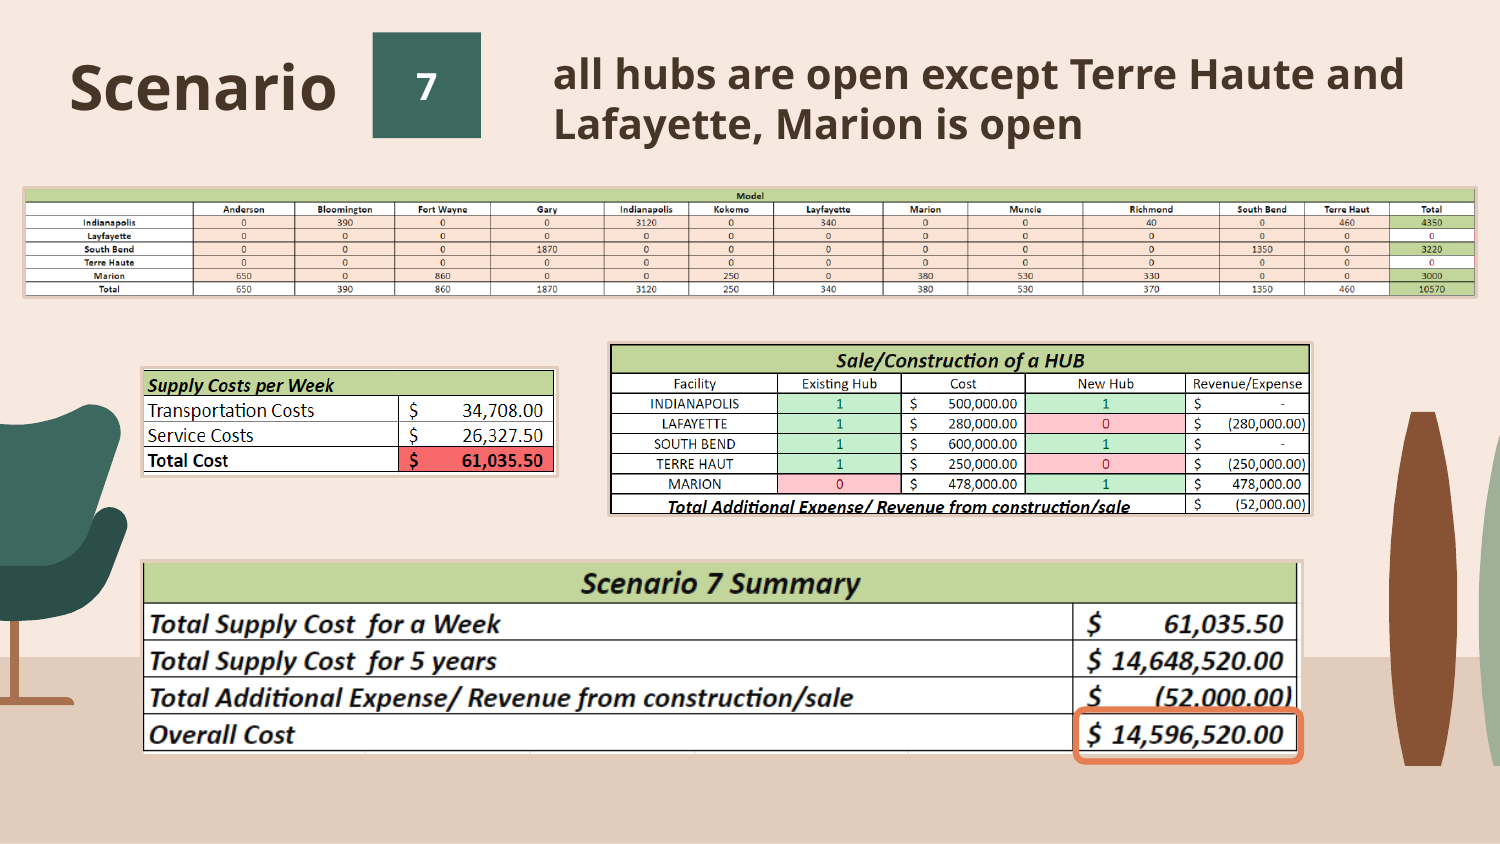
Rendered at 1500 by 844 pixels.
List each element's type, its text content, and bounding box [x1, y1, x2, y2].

picture [142, 562, 1302, 755]
picture [609, 343, 1312, 515]
title Scenario [30, 32, 372, 127]
text_box all hubs are open except Terre Haute and Lafayette, Marion is open [537, 32, 1463, 163]
title 7 [372, 32, 481, 139]
picture [142, 368, 556, 475]
picture [24, 188, 1476, 296]
